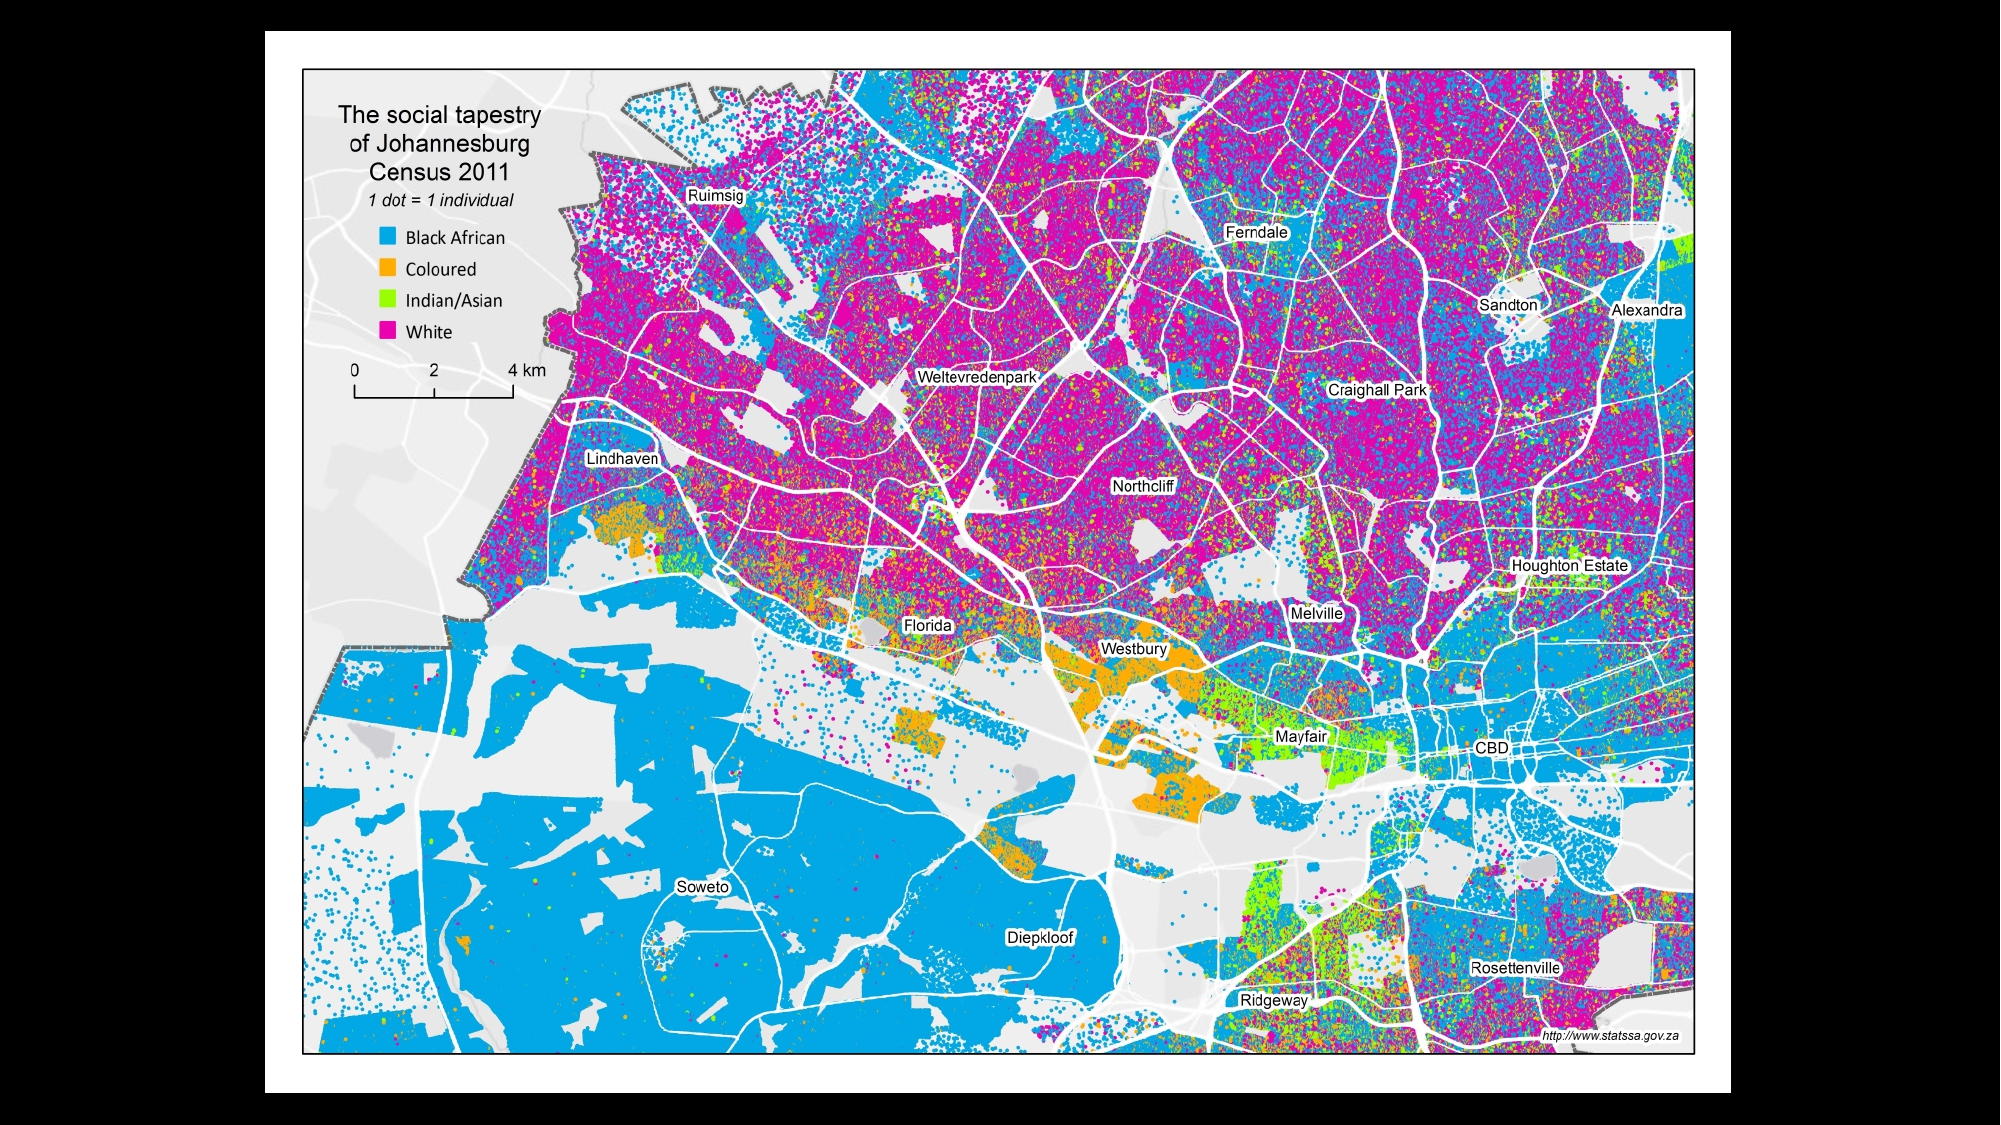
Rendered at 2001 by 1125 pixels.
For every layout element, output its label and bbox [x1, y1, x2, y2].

picture [265, 30, 1731, 1093]
